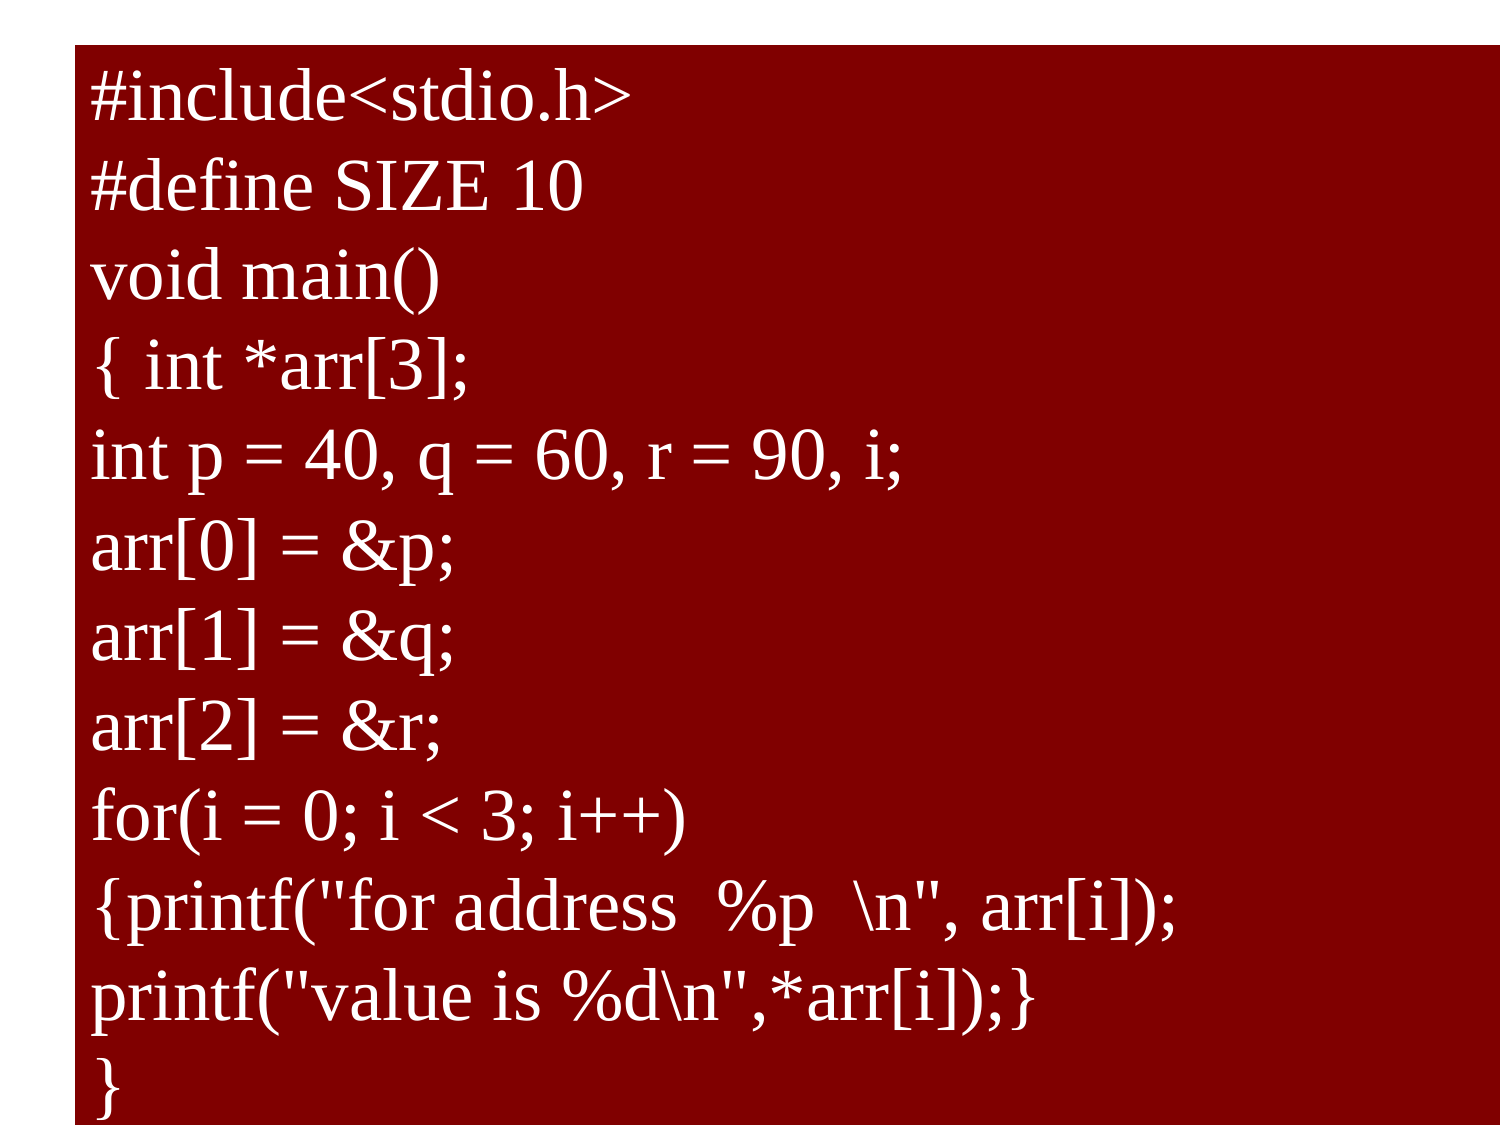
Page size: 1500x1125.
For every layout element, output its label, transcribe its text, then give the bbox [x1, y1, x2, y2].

title #include<stdio.h> #define SIZE 10 void main() { int *arr[3]; int p = 40, q = 60, r = 90, i; arr[0] = &p; arr[1] = &q; arr[2] = &r; for(i = 0; i < 3; i++) {printf("for address %p \n", arr[i]); printf("value is %d\n",*arr[i]);} } [74, 44, 1500, 1125]
